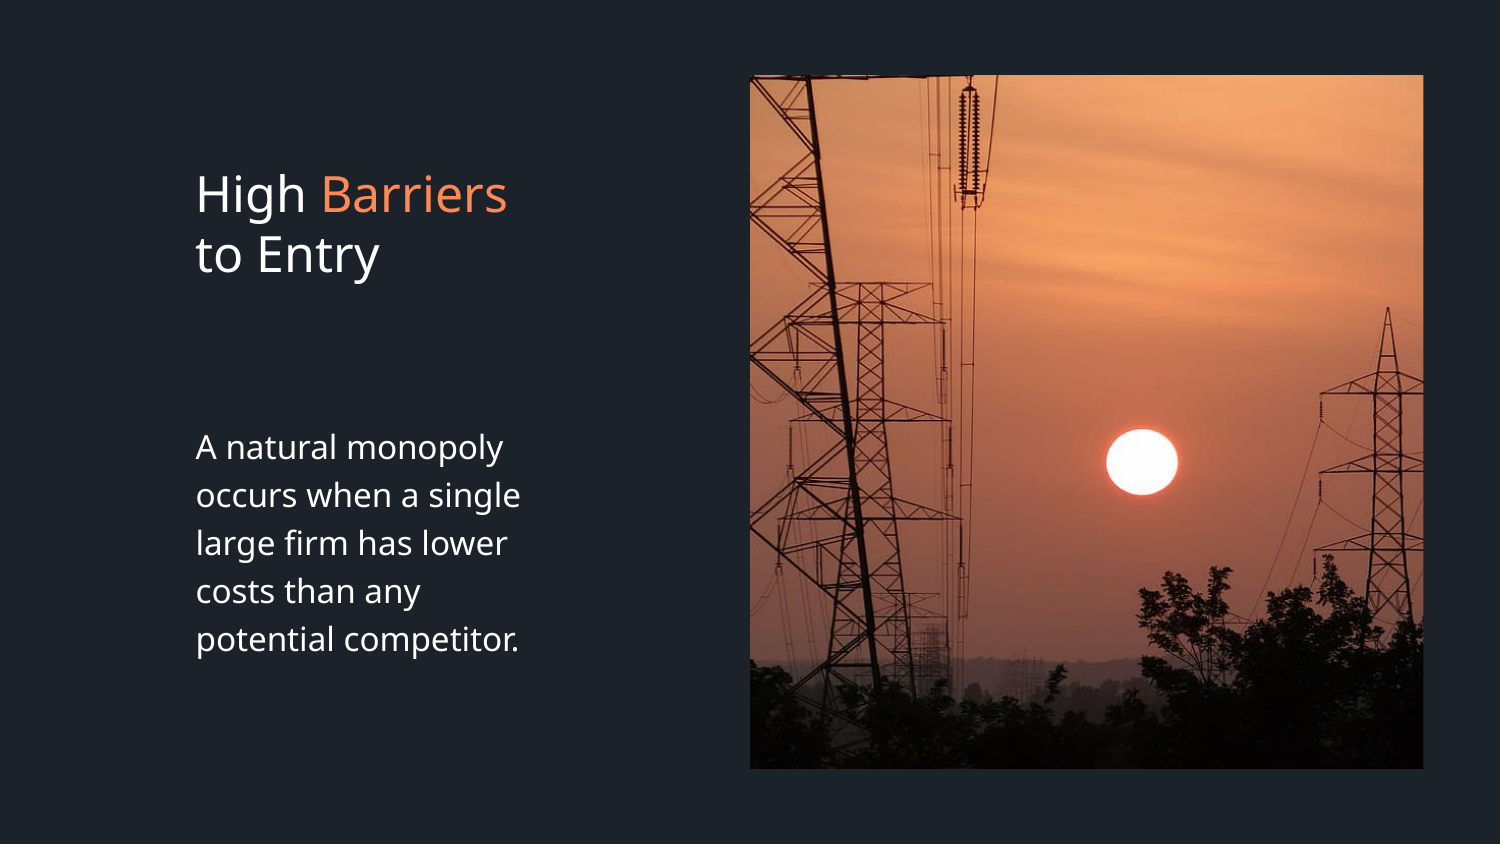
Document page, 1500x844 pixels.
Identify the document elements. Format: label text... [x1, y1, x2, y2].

text_box A natural monopoly occurs when a single large firm has lower costs than any potential competitor. [180, 410, 595, 666]
text_box High Barriers to Entry [180, 154, 595, 290]
text_box [750, 75, 1424, 769]
